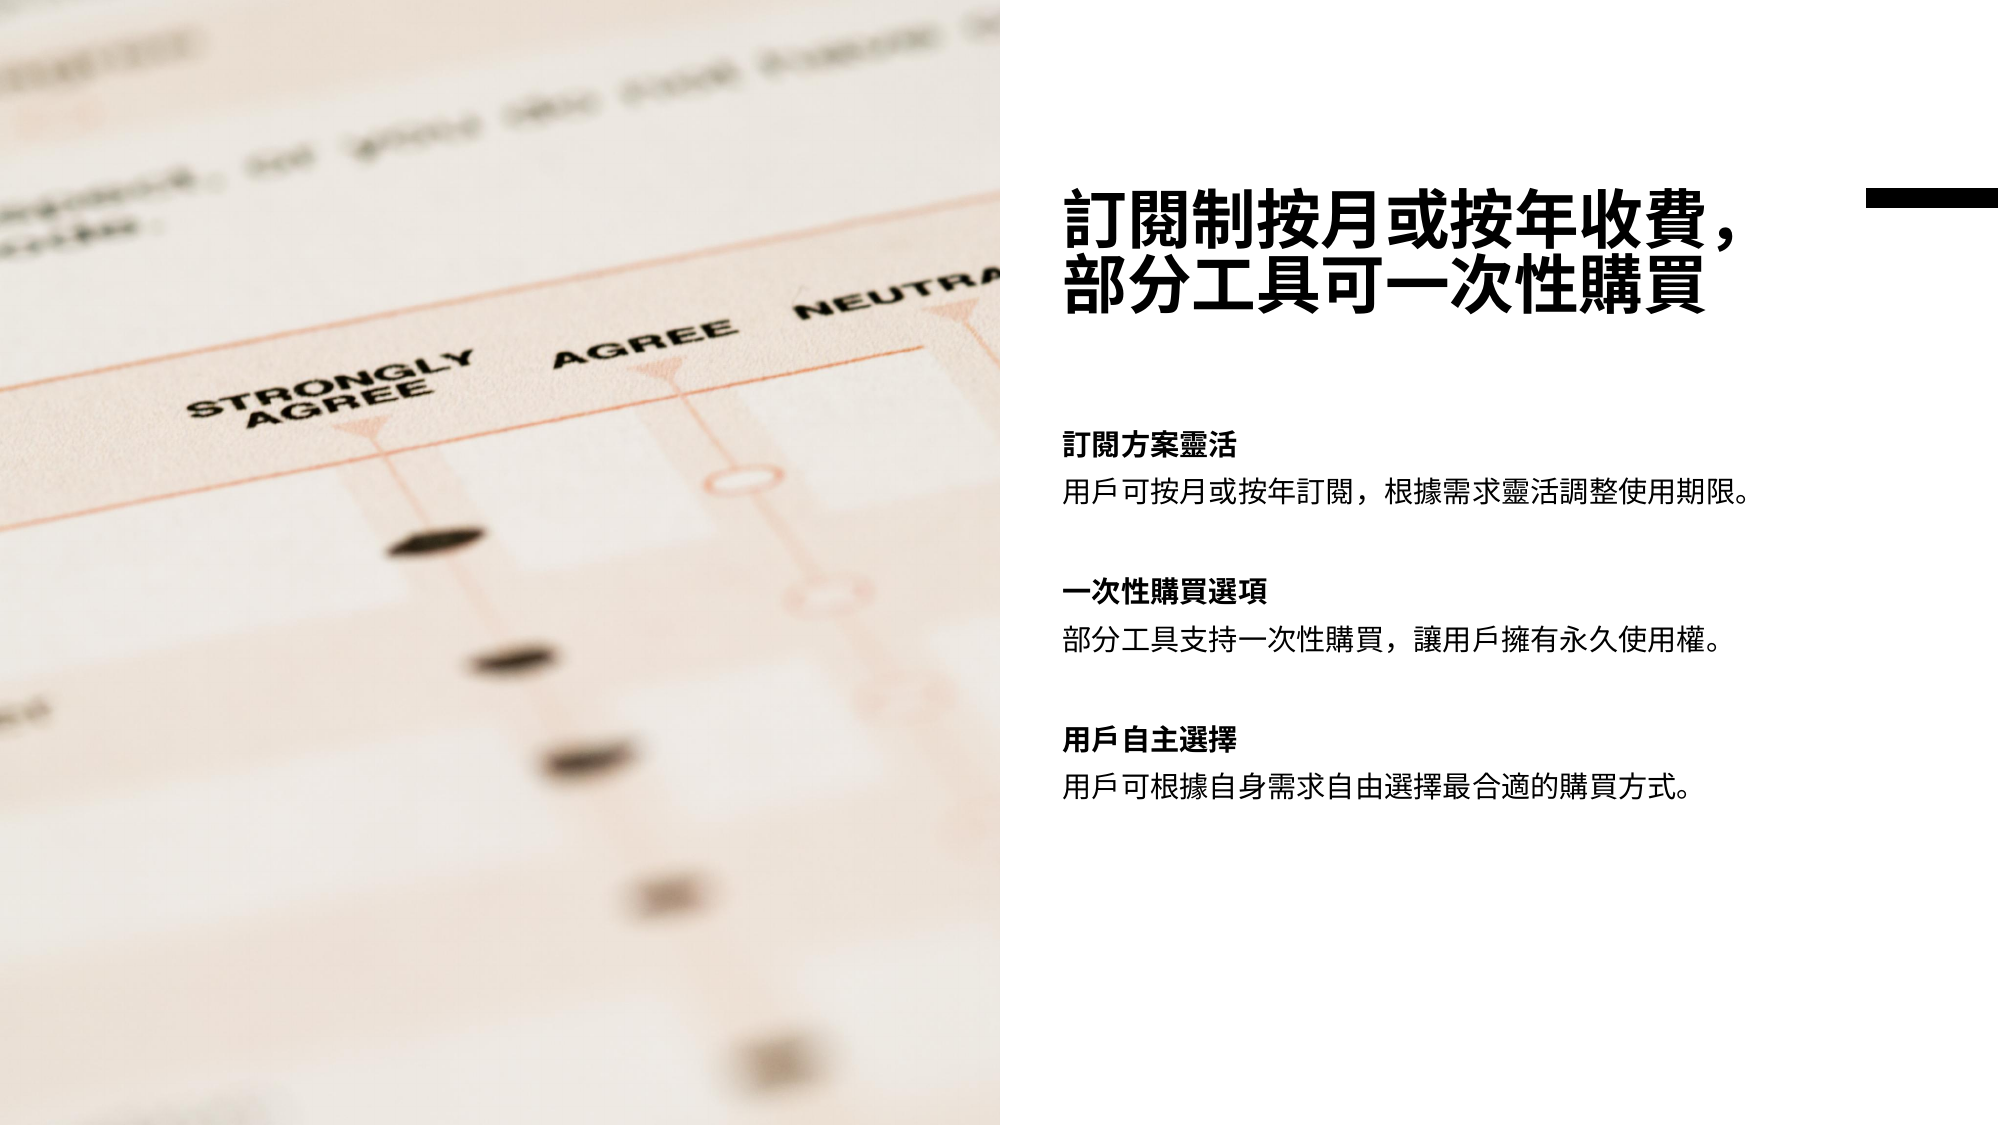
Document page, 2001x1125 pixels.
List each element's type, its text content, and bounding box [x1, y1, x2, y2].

picture [0, 0, 1000, 1125]
title 訂閱制按月或按年收費，部分工具可一次性購買 [1047, 183, 1825, 394]
list 訂閱方案靈活 用戶可按月或按年訂閱，根據需求靈活調整使用期限。 一次性購買選項 部分工具支持一次性購買，讓用戶擁有永久使用權。 用戶自主選擇 用戶可根據自身需求自由選擇最合適的購買方式。 [1047, 418, 1825, 1032]
